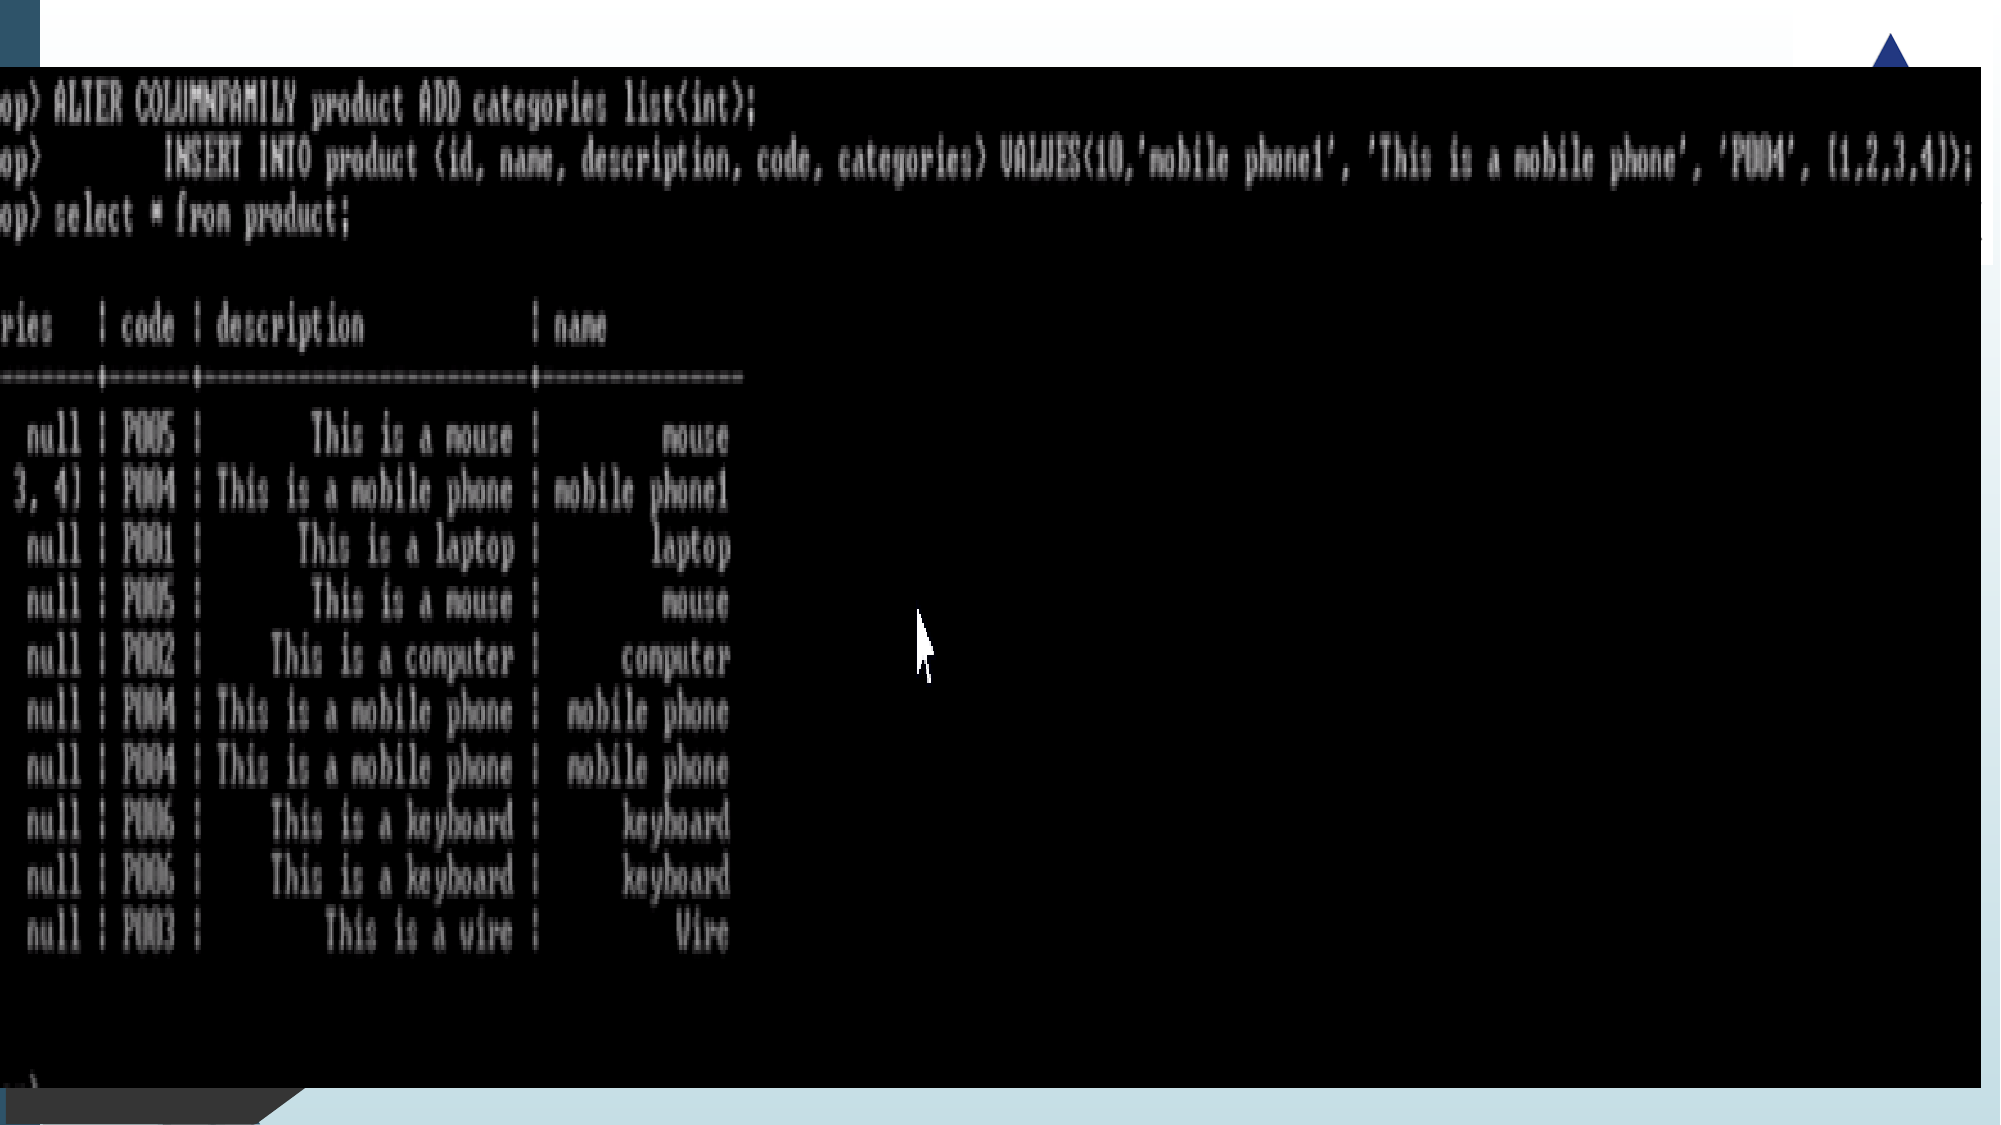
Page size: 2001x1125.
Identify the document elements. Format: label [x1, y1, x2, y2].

picture [0, 67, 1981, 1089]
